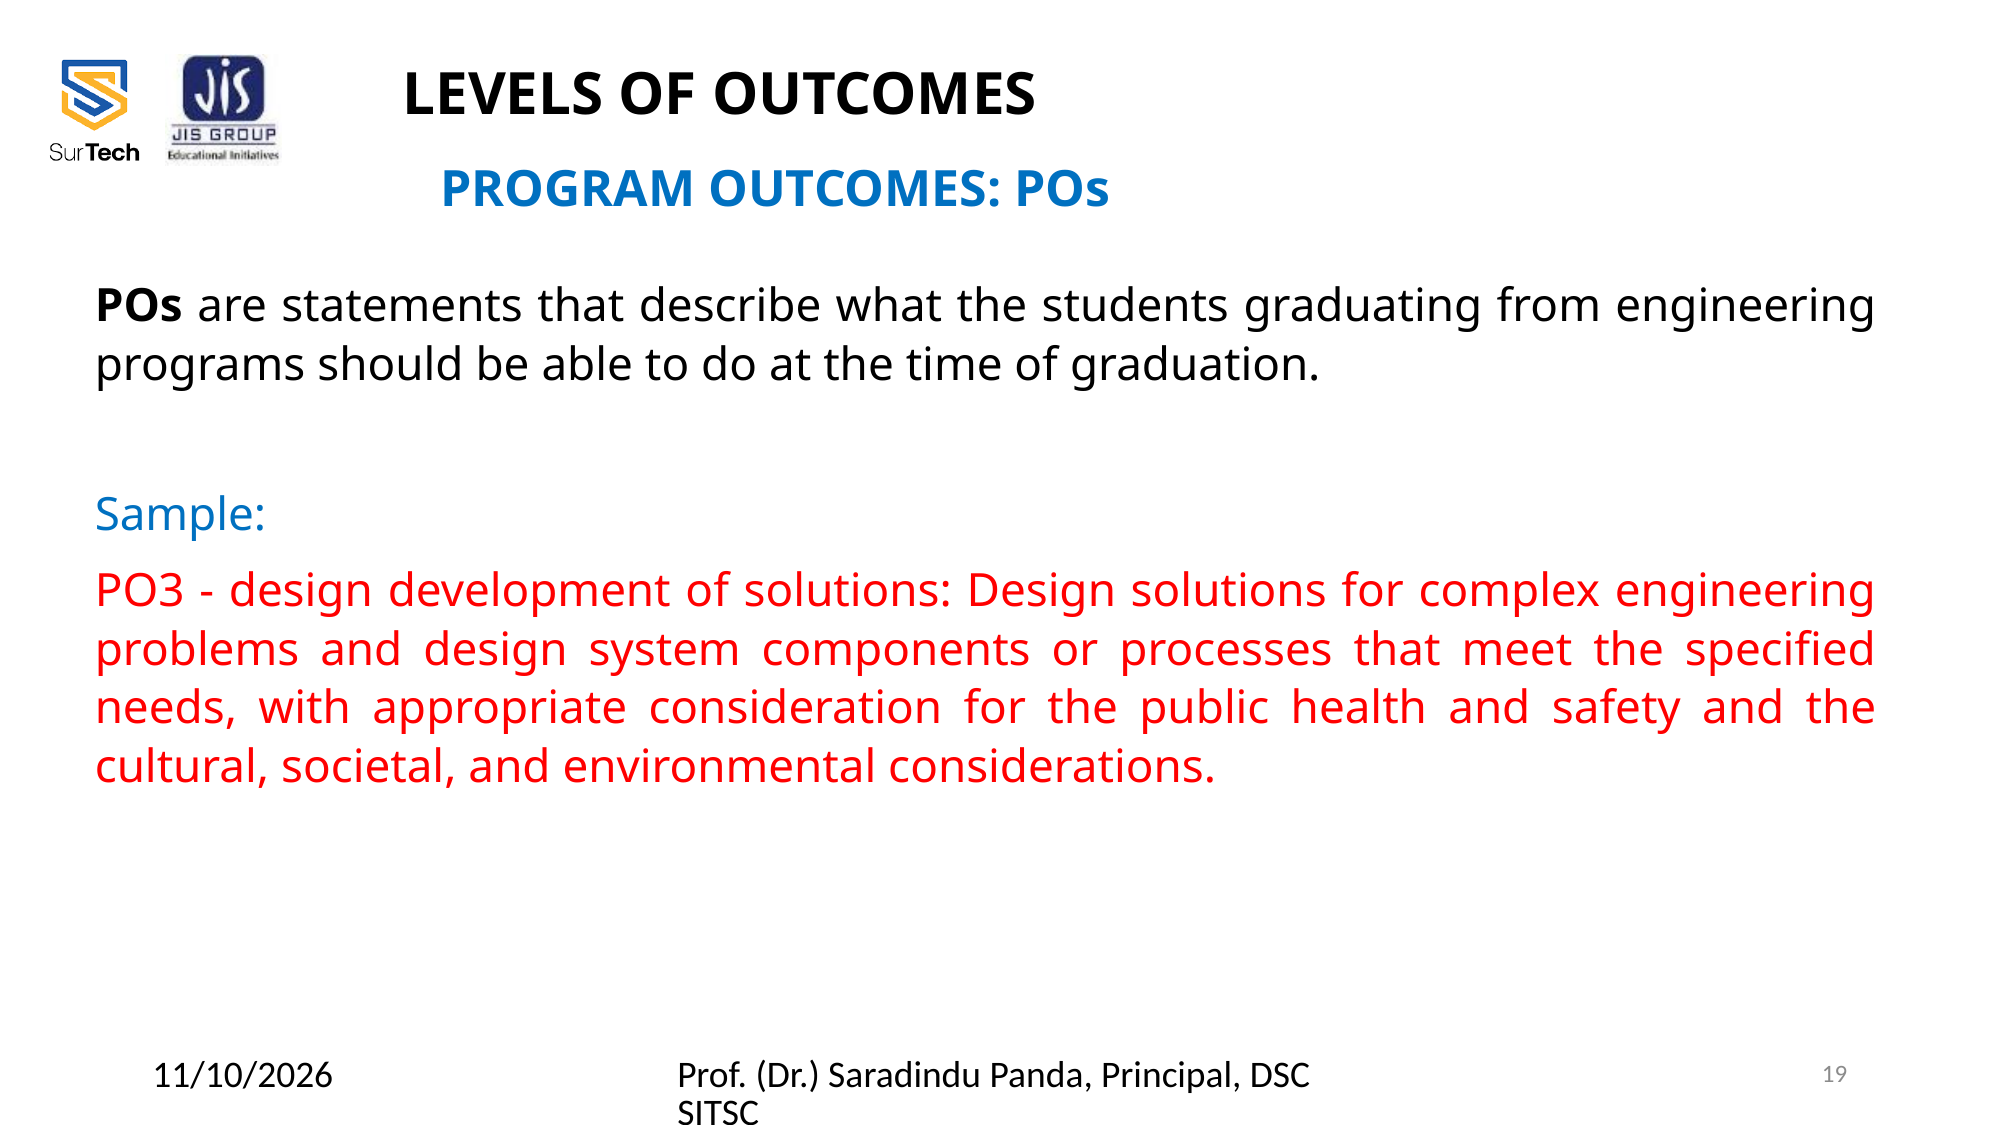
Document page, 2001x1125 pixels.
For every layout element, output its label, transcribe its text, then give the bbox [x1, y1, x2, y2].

footer Prof. (Dr.) Saradindu Panda, Principal, DSCSITSC [662, 1042, 1338, 1103]
title LEVELS OF OUTCOMES [387, 50, 1893, 134]
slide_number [137, 1042, 588, 1103]
slide_number 19 [1412, 1042, 1863, 1103]
text_box POs are statements that describe what the students graduating from engineering programs should be able to do at the time of graduation. Sample: PO3 - design development of solutions: Design solutions for complex engineering problems and design system components or processes that meet the specified needs, with appropriate consideration for the public health and safety and the cultural, societal, and environmental considerations. [80, 264, 1893, 800]
text_box PROGRAM OUTCOMES: POs [425, 144, 1770, 224]
picture [23, 39, 282, 181]
